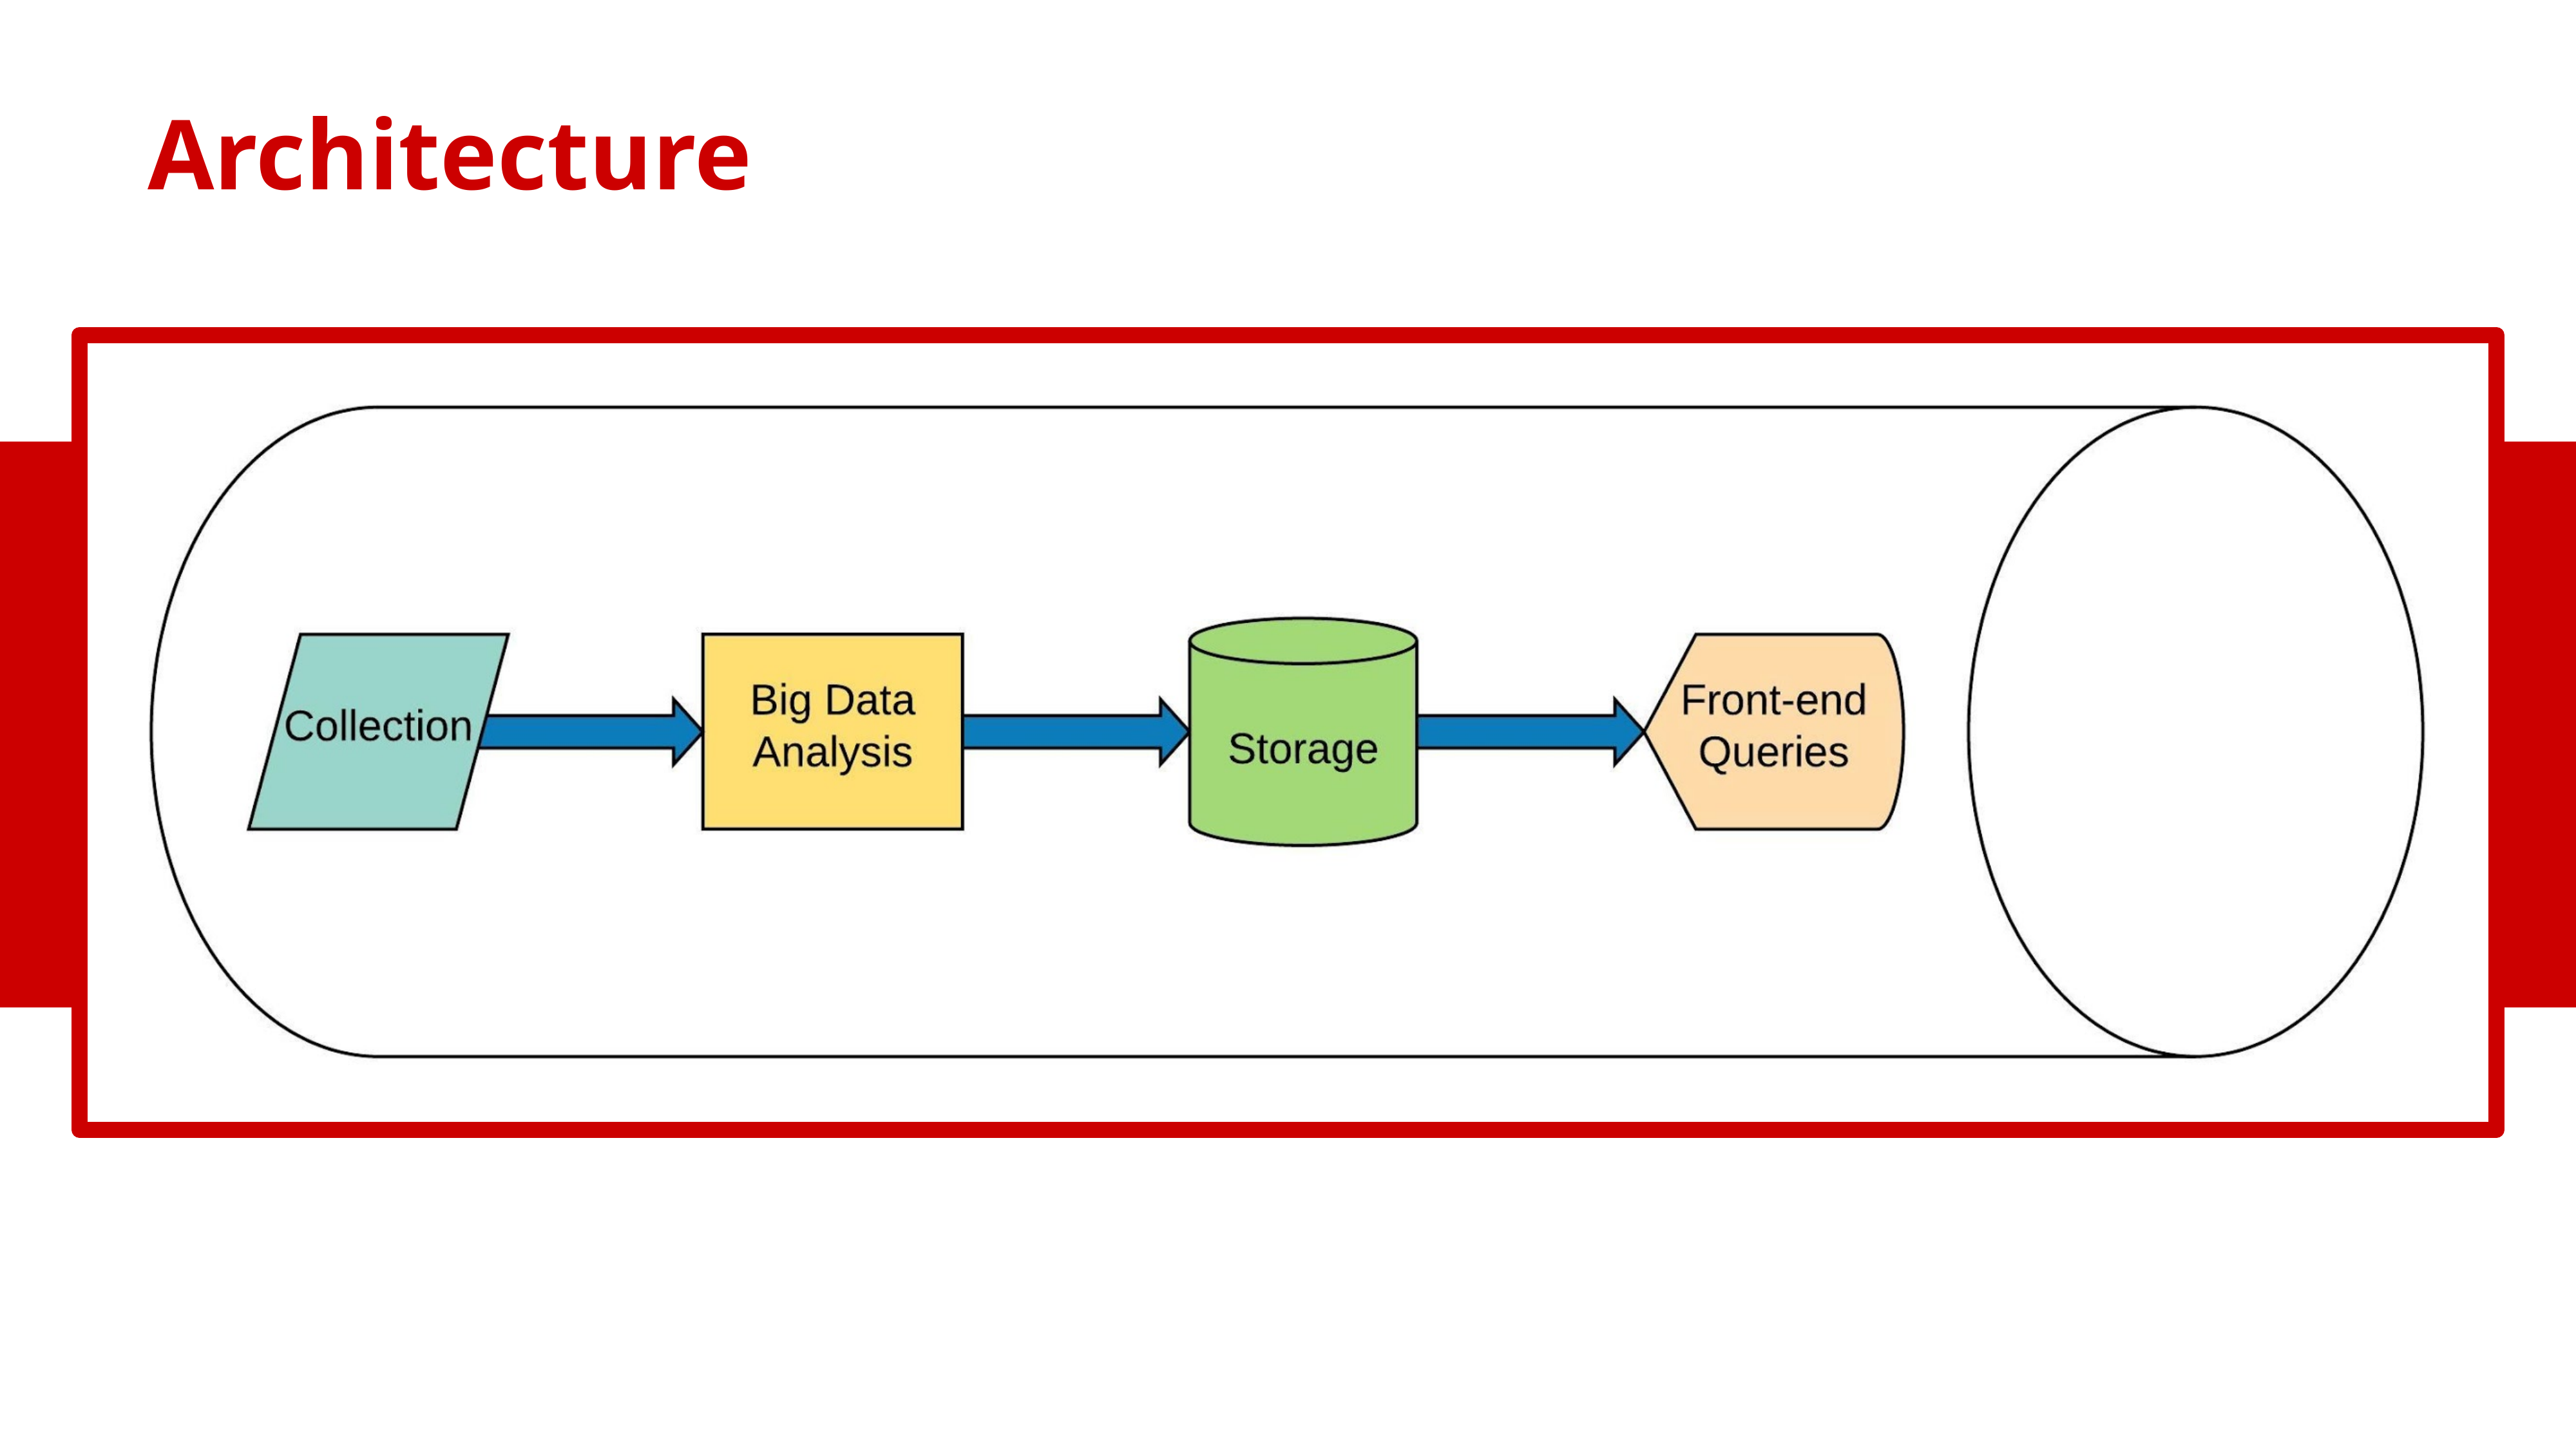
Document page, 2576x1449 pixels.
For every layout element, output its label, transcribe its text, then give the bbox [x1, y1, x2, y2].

picture [87, 343, 2489, 1122]
text_box Architecture [138, 83, 2438, 266]
